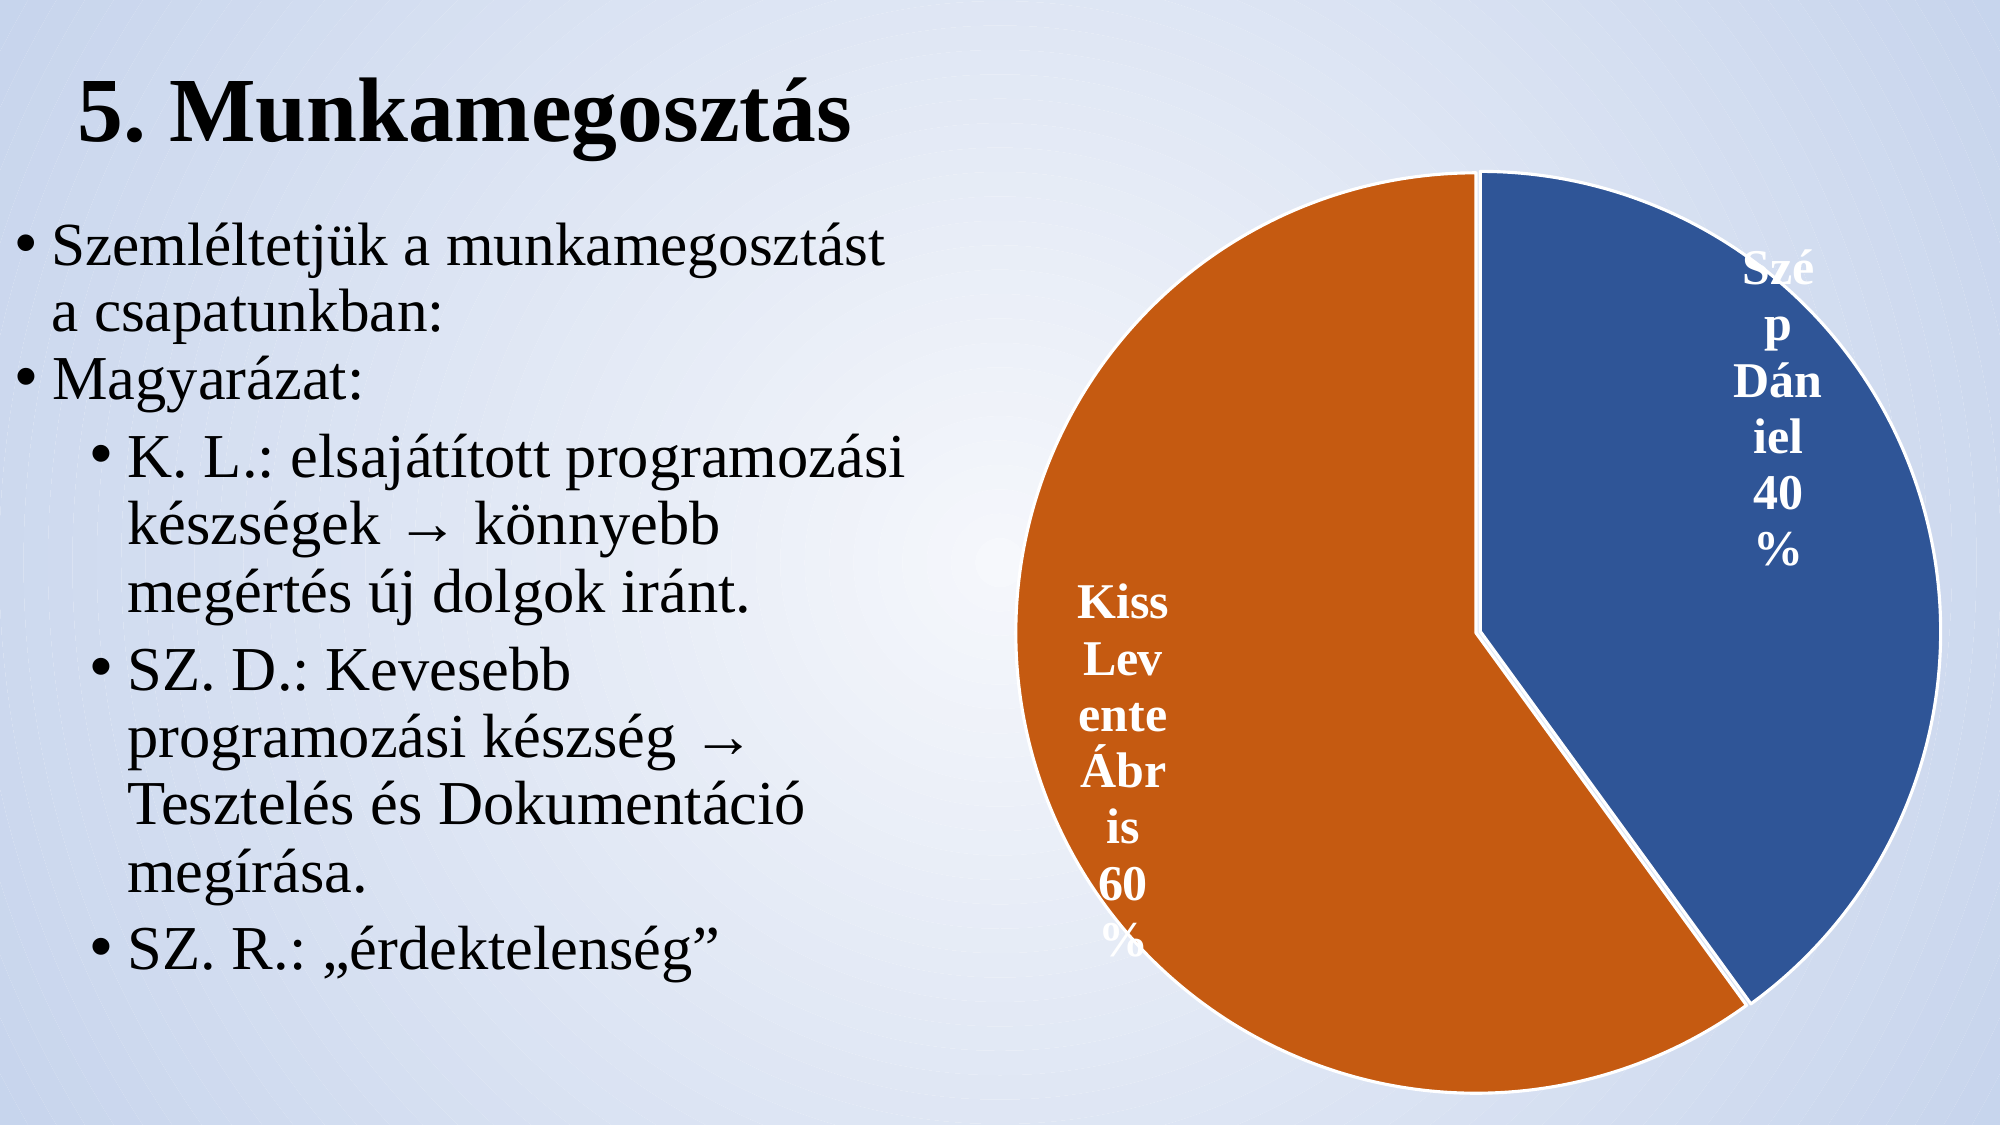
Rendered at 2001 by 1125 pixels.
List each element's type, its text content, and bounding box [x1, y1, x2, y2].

text_box Magyarázat: K. L.: elsajátított programozási készségek → könnyebb megértés új dolgok iránt. SZ. D.: Kevesebb programozási készség → Tesztelés és Dokumentáció megírása. SZ. R.: „érdektelenség” [0, 337, 888, 1105]
list Szemléltetjük a munkamegosztást a csapatunkban: [0, 205, 888, 337]
chart [888, 2, 2000, 1125]
title 5. Munkamegosztás [62, 3, 876, 205]
